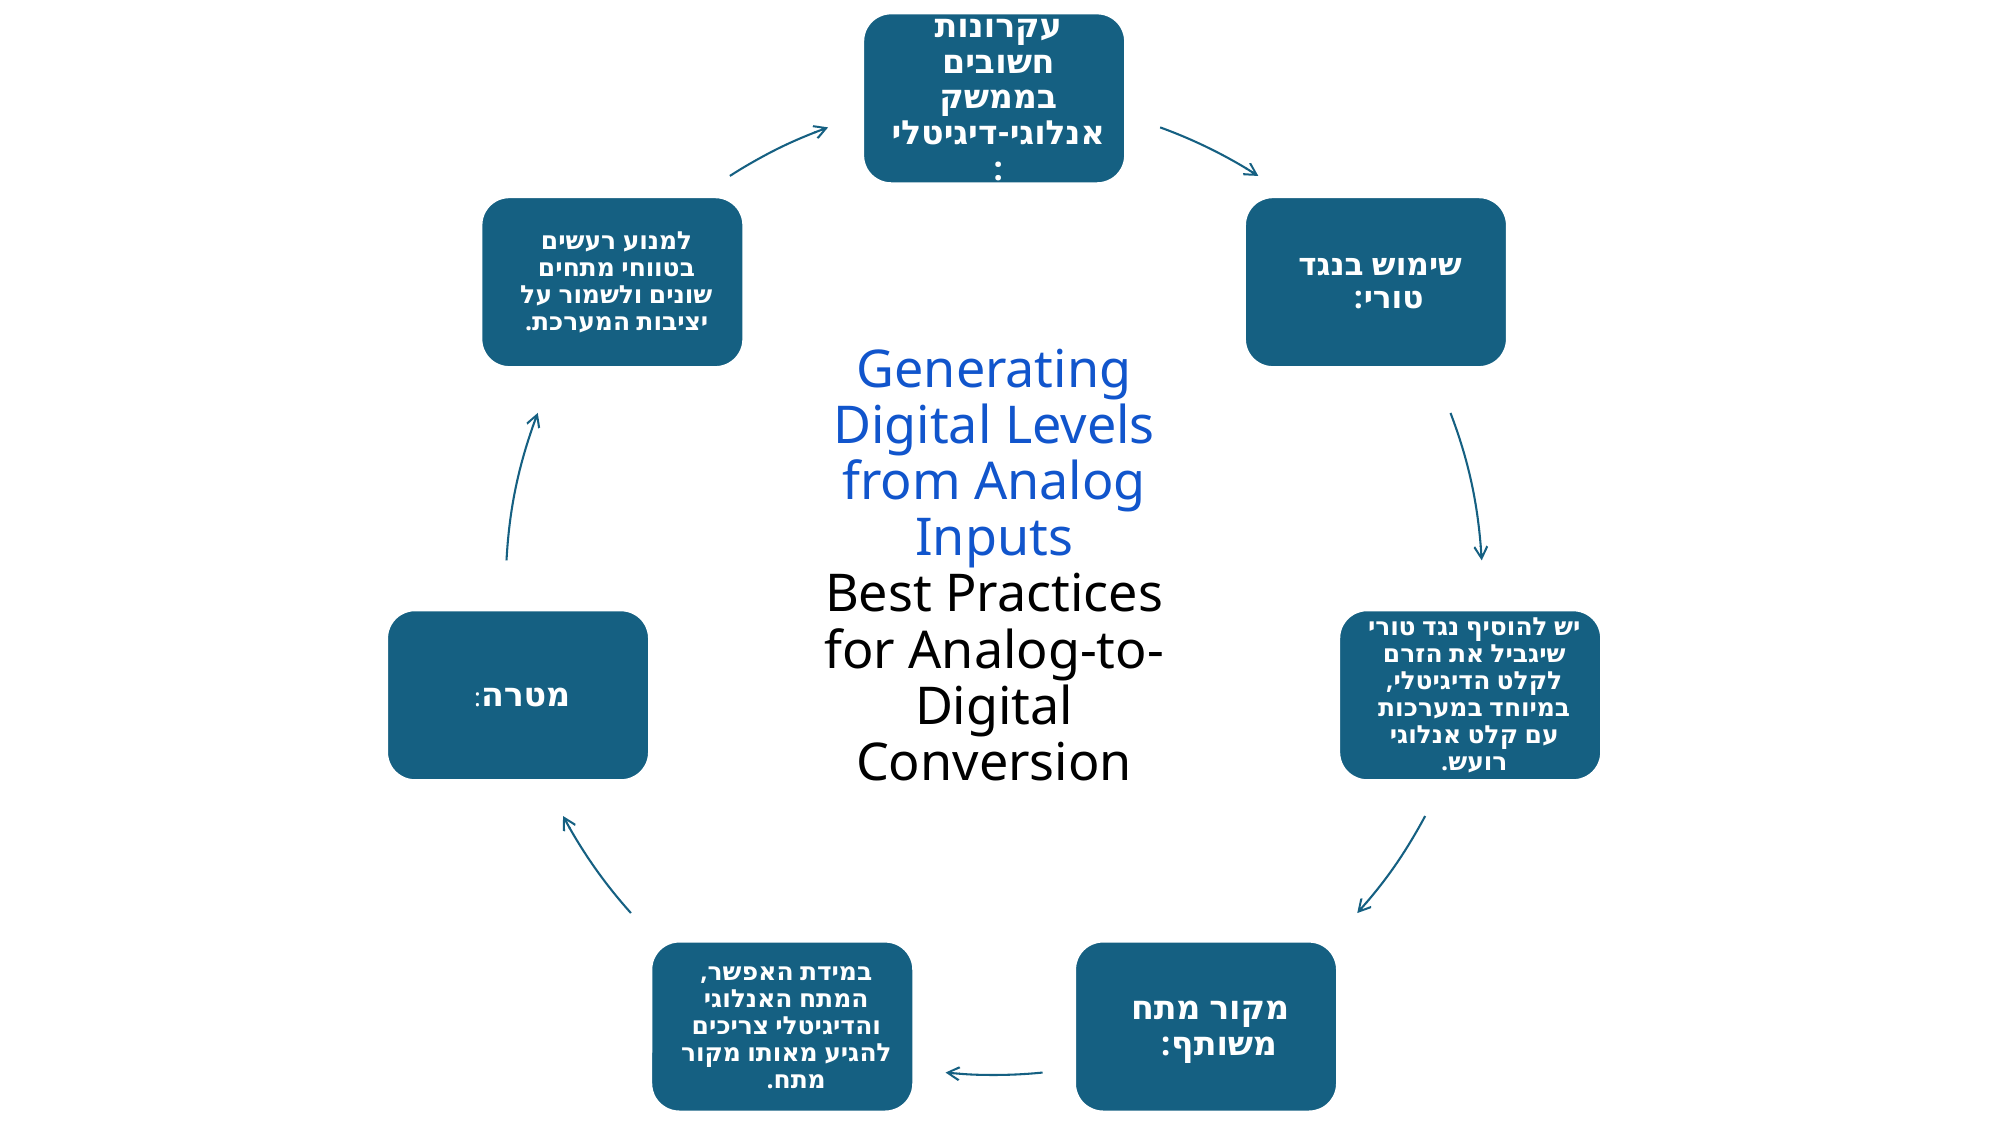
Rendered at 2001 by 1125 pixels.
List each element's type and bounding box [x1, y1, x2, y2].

list [0, 11, 1989, 1114]
